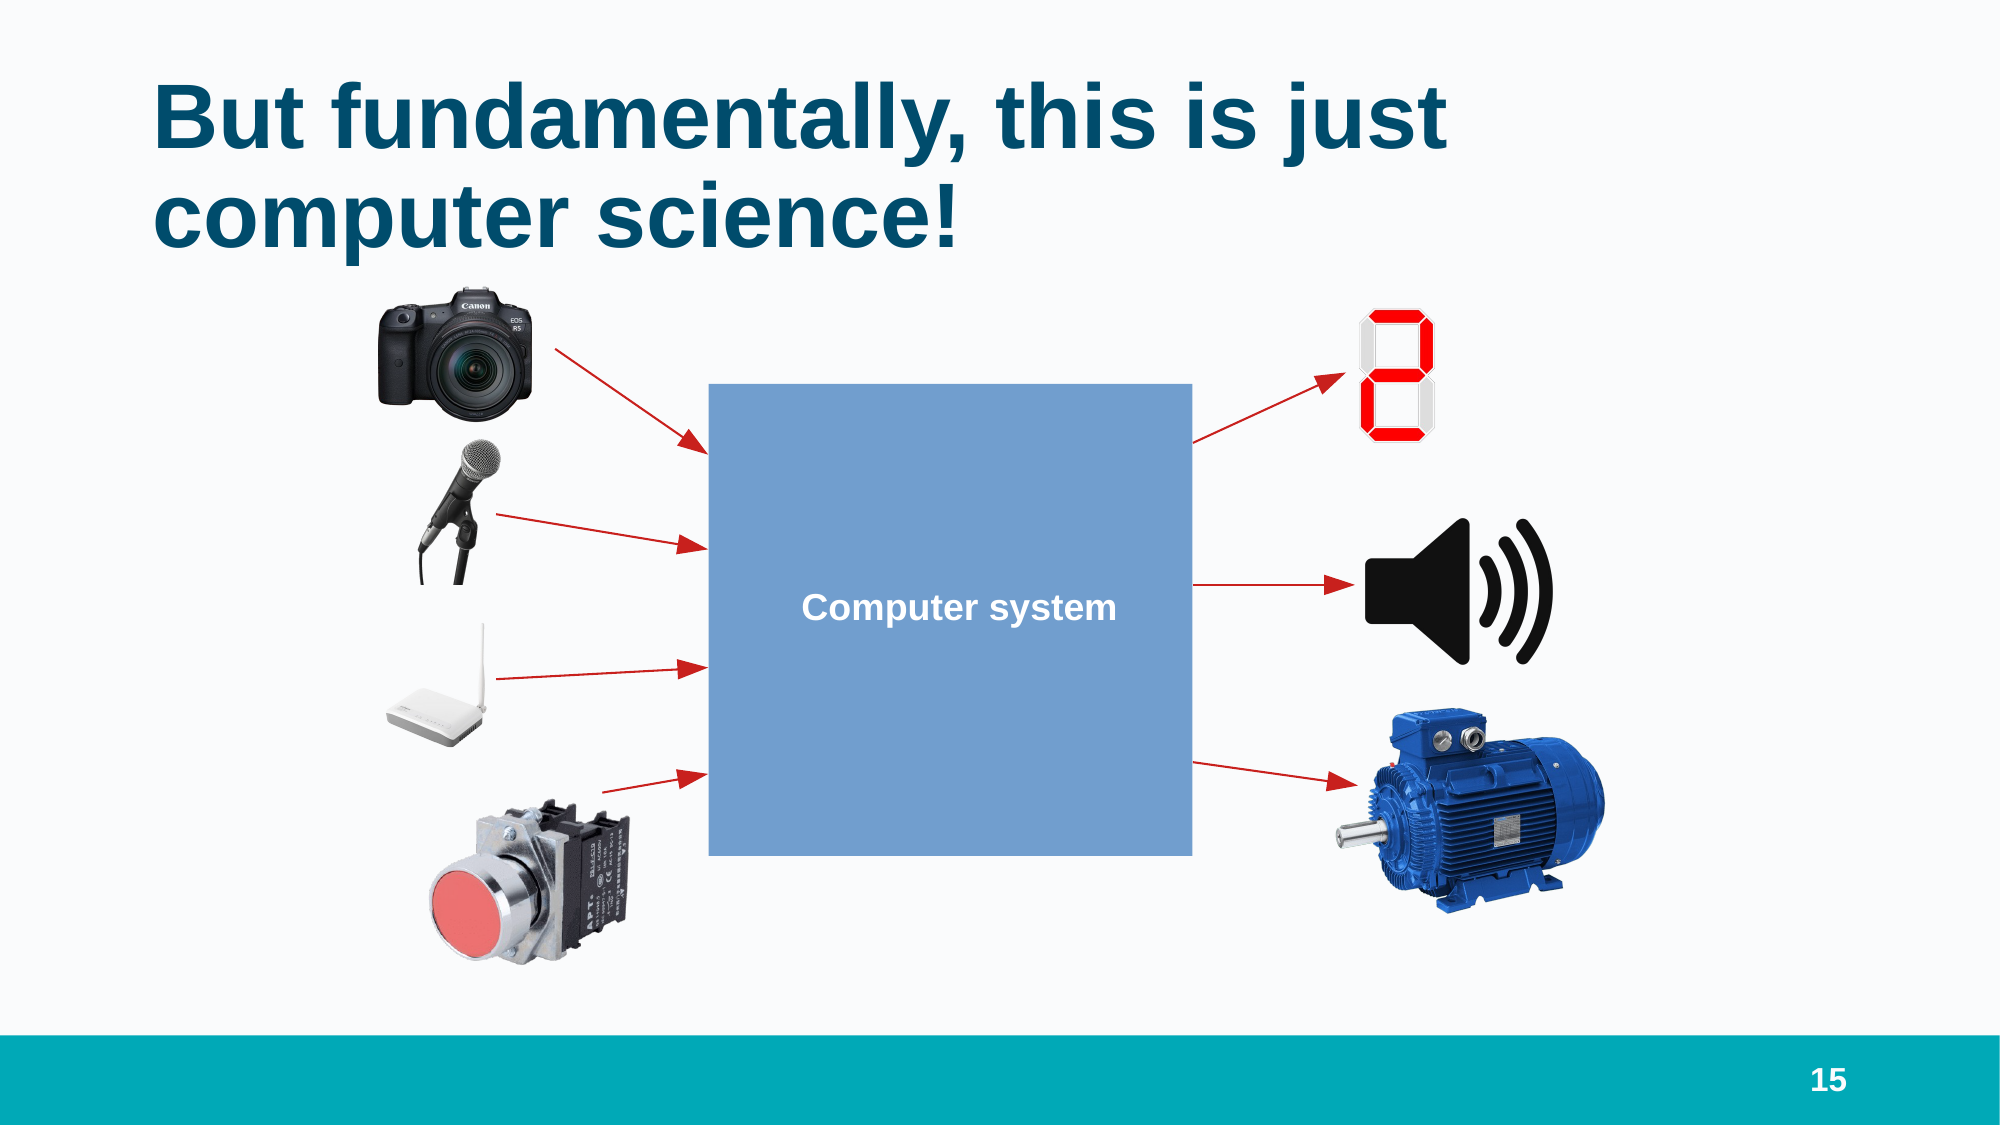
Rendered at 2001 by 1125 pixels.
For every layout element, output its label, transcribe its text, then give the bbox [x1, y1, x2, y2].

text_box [413, 301, 1606, 975]
slide_number 15 [1412, 1047, 1863, 1108]
picture [378, 277, 532, 431]
title But fundamentally, this is just computer science! [137, 59, 1863, 278]
picture [383, 620, 488, 750]
